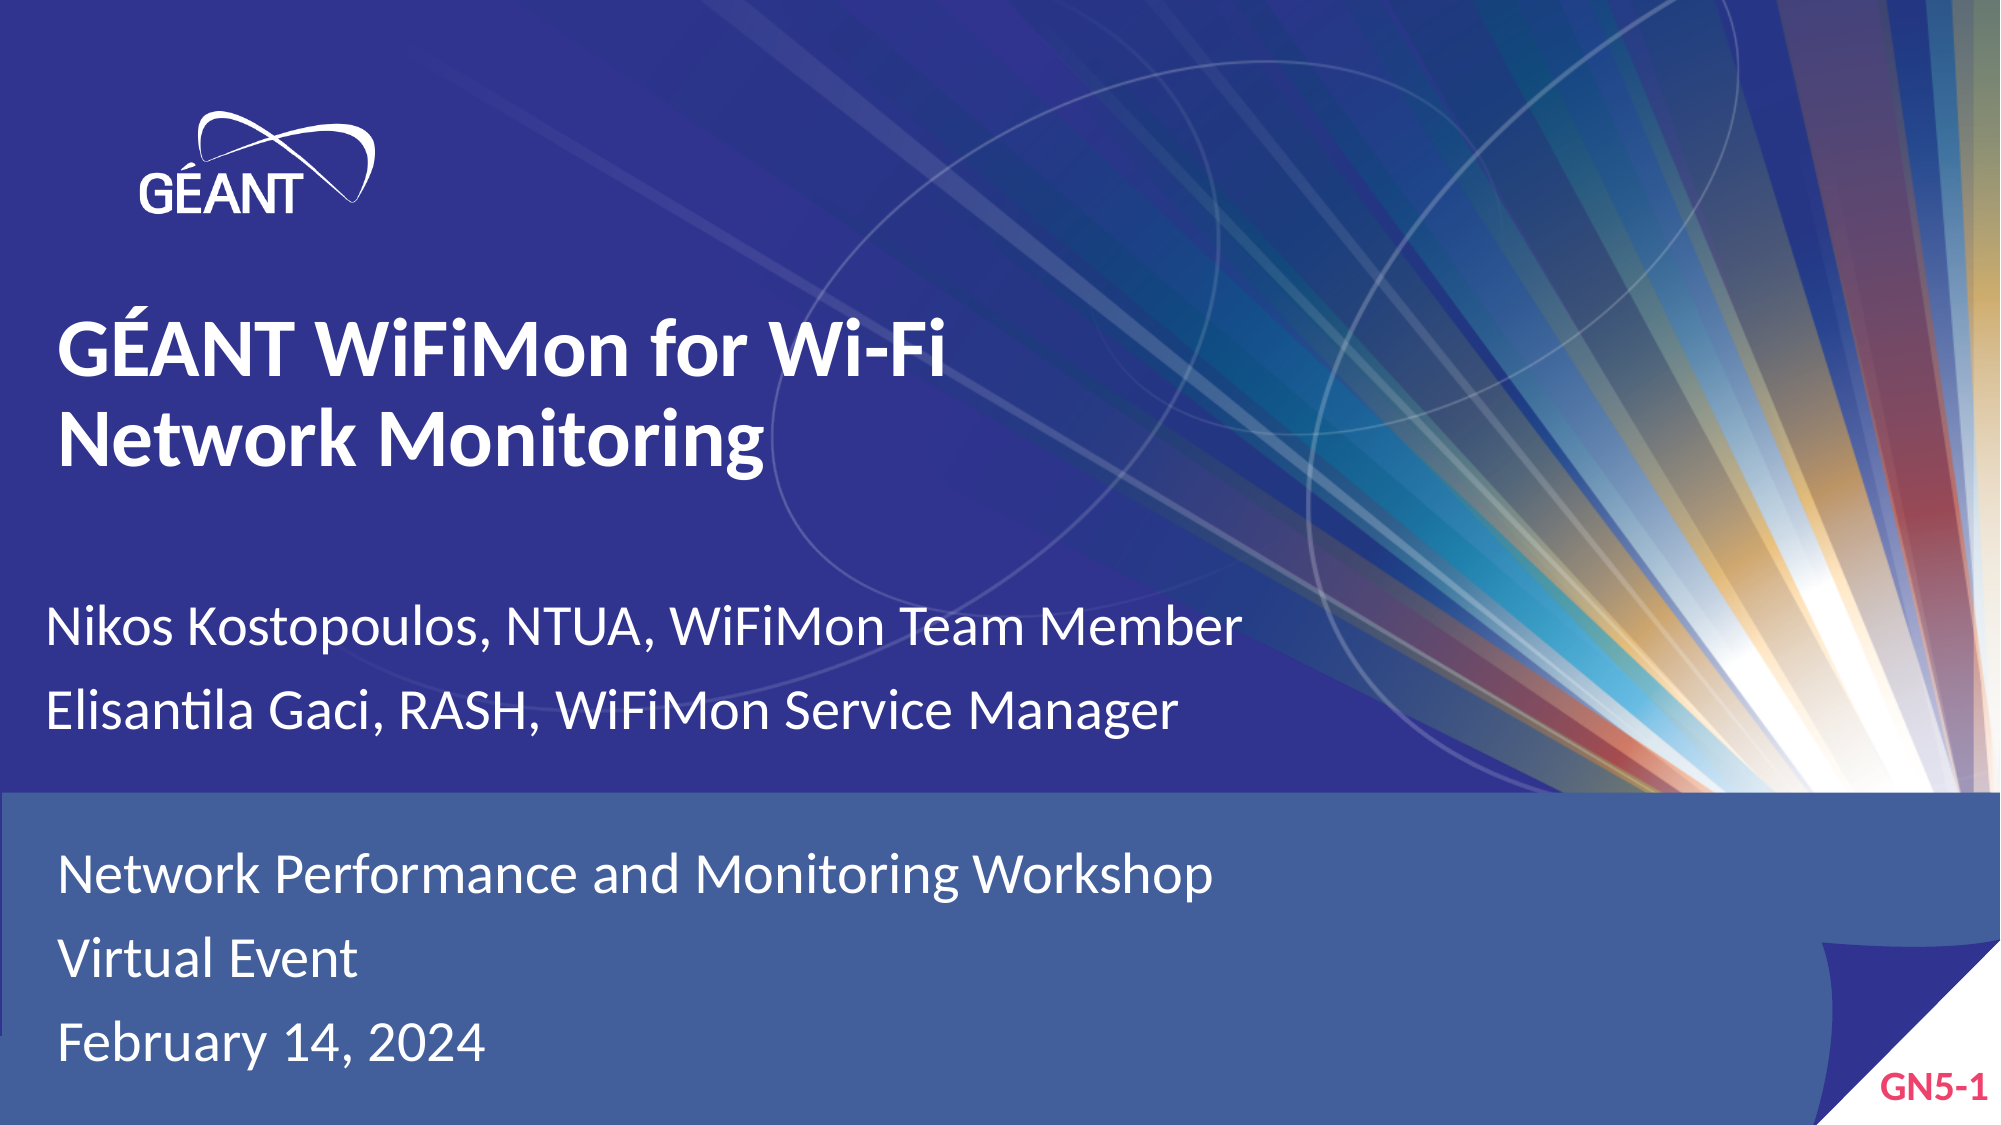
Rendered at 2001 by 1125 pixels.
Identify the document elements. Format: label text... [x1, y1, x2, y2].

picture [116, 0, 2000, 792]
list Nikos Kostopoulos, NTUA, WiFiMon Team Member Elisantila Gaci, RASH, WiFiMon Service Manager [30, 496, 1745, 733]
text_box Network Performance and Monitoring Workshop Virtual Event February 14, 2024 [42, 906, 1632, 1011]
title GÉANT WiFiMon for Wi-Fi Network Monitoring [42, 292, 1151, 496]
